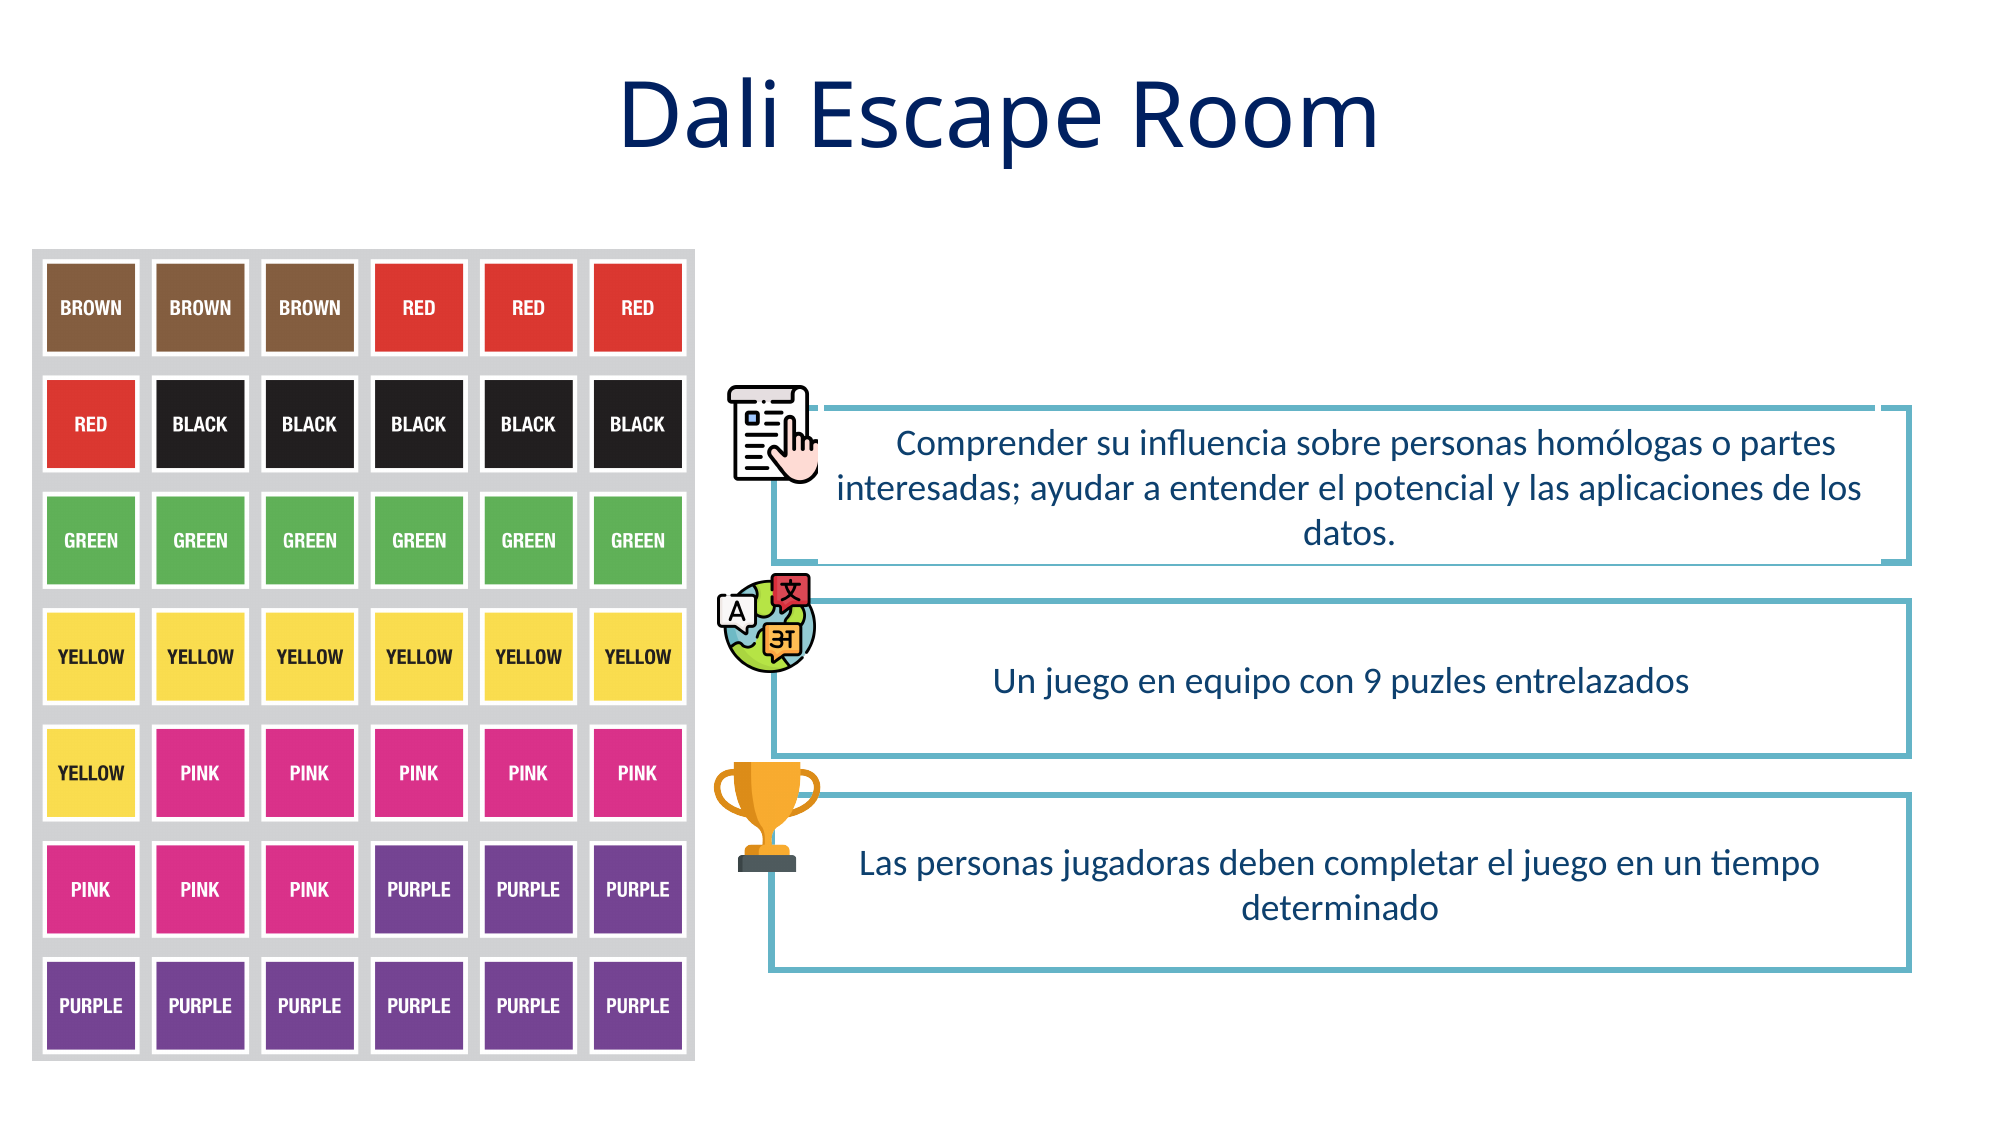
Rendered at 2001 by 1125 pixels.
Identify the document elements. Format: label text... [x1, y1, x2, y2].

title Dali Escape Room [137, 9, 1863, 227]
picture [31, 248, 695, 1062]
text_box Un juego en equipo con 9 puzles entrelazados [774, 601, 1909, 756]
picture [717, 573, 817, 673]
picture [724, 385, 824, 484]
picture [712, 762, 822, 872]
text_box Las personas jugadoras deben completar el juego en un tiempo determinado [771, 794, 1909, 971]
text_box [774, 407, 1909, 563]
text_box Comprender su influencia sobre personas homólogas o partes interesadas; ayudar a entender el potencial y las aplicaciones de los datos. [821, 365, 1879, 561]
